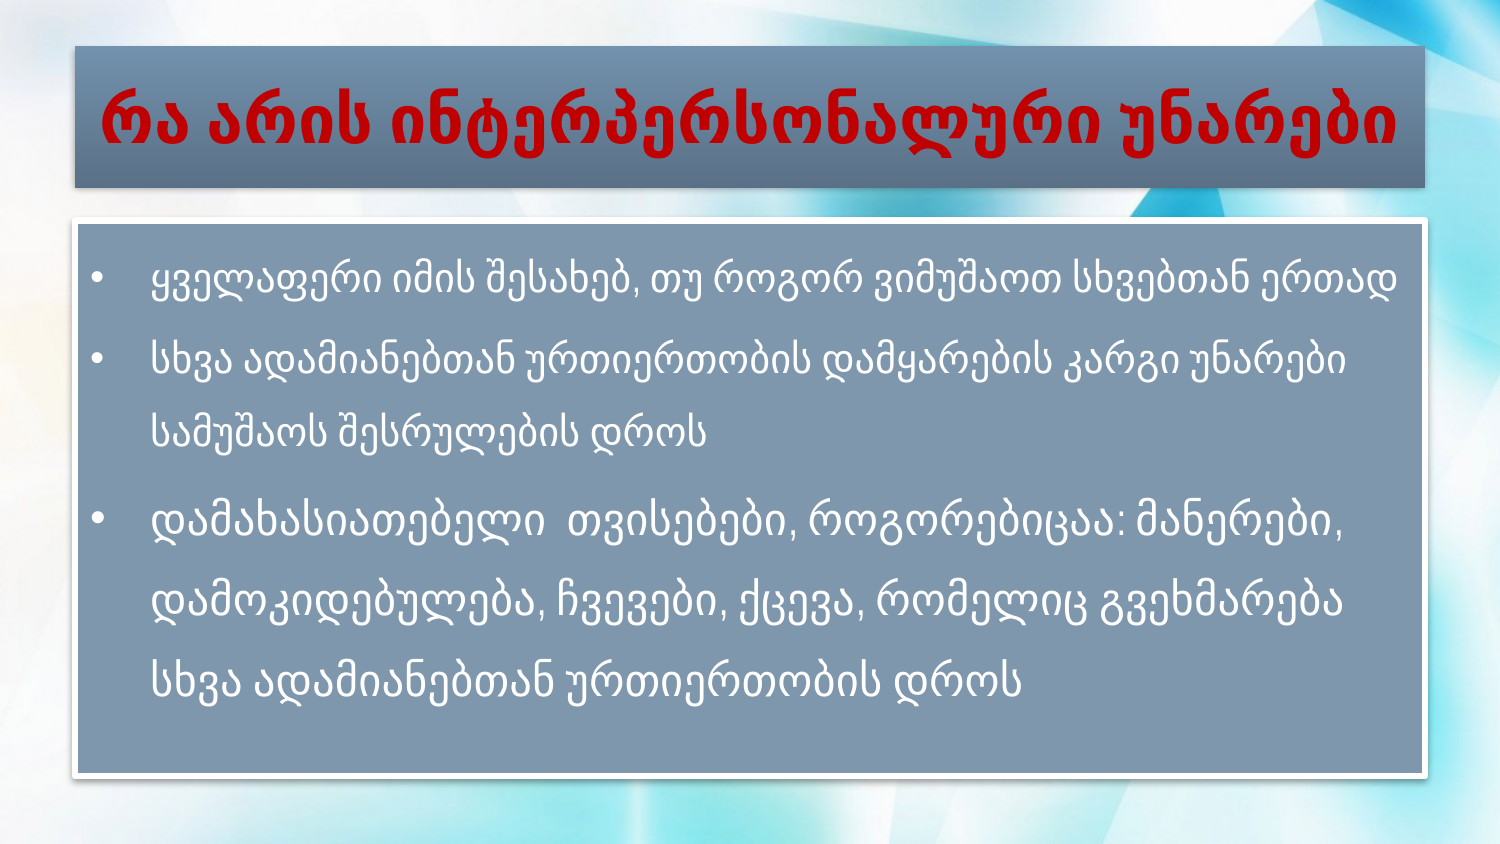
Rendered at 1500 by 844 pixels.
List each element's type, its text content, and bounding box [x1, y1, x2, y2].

list ყველაფერი იმის შესახებ, თუ როგორ ვიმუშაოთ სხვებთან ერთად სხვა ადამიანებთან ურთიერთობის დამყარების კარგი უნარები სამუშაოს შესრულების დროს დამახასიათებელი თვისებები, როგორებიცაა: მანერები, დამოკიდებულება, ჩვევები, ქცევა, რომელიც გვეხმარება სხვა ადამიანებთან ურთიერთობის დროს [72, 217, 1428, 779]
picture [0, 0, 1500, 844]
title რა არის ინტერპერსონალური უნარები [75, 46, 1425, 188]
